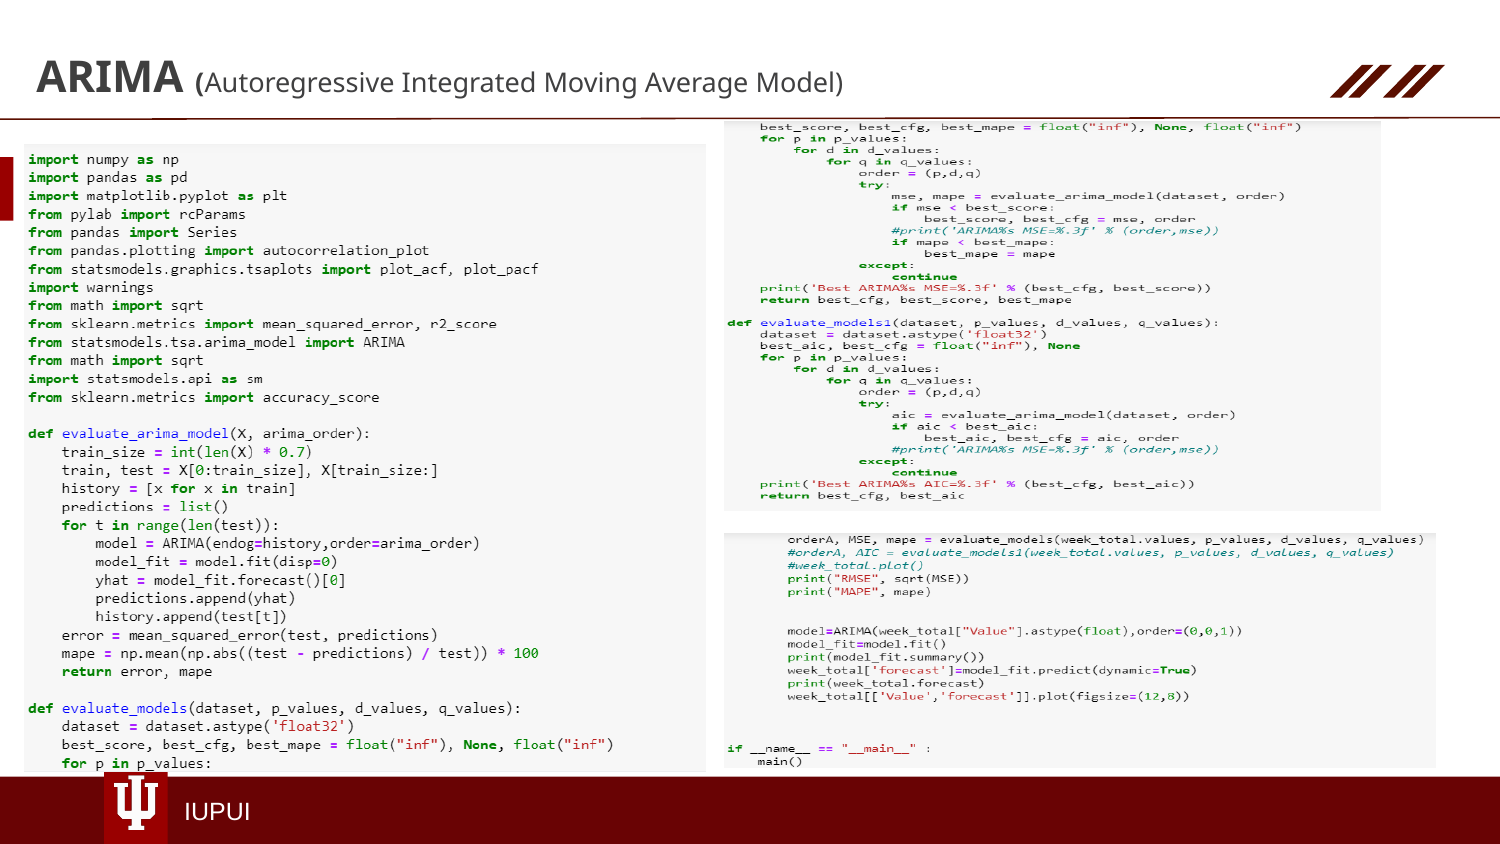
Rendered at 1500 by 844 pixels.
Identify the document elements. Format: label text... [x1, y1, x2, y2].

picture [723, 120, 1381, 511]
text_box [1329, 64, 1446, 98]
picture [24, 143, 707, 773]
picture [723, 533, 1436, 768]
text_box ARIMA (Autoregressive Integrated Moving Average Model) [21, 21, 1263, 115]
picture [114, 775, 158, 830]
